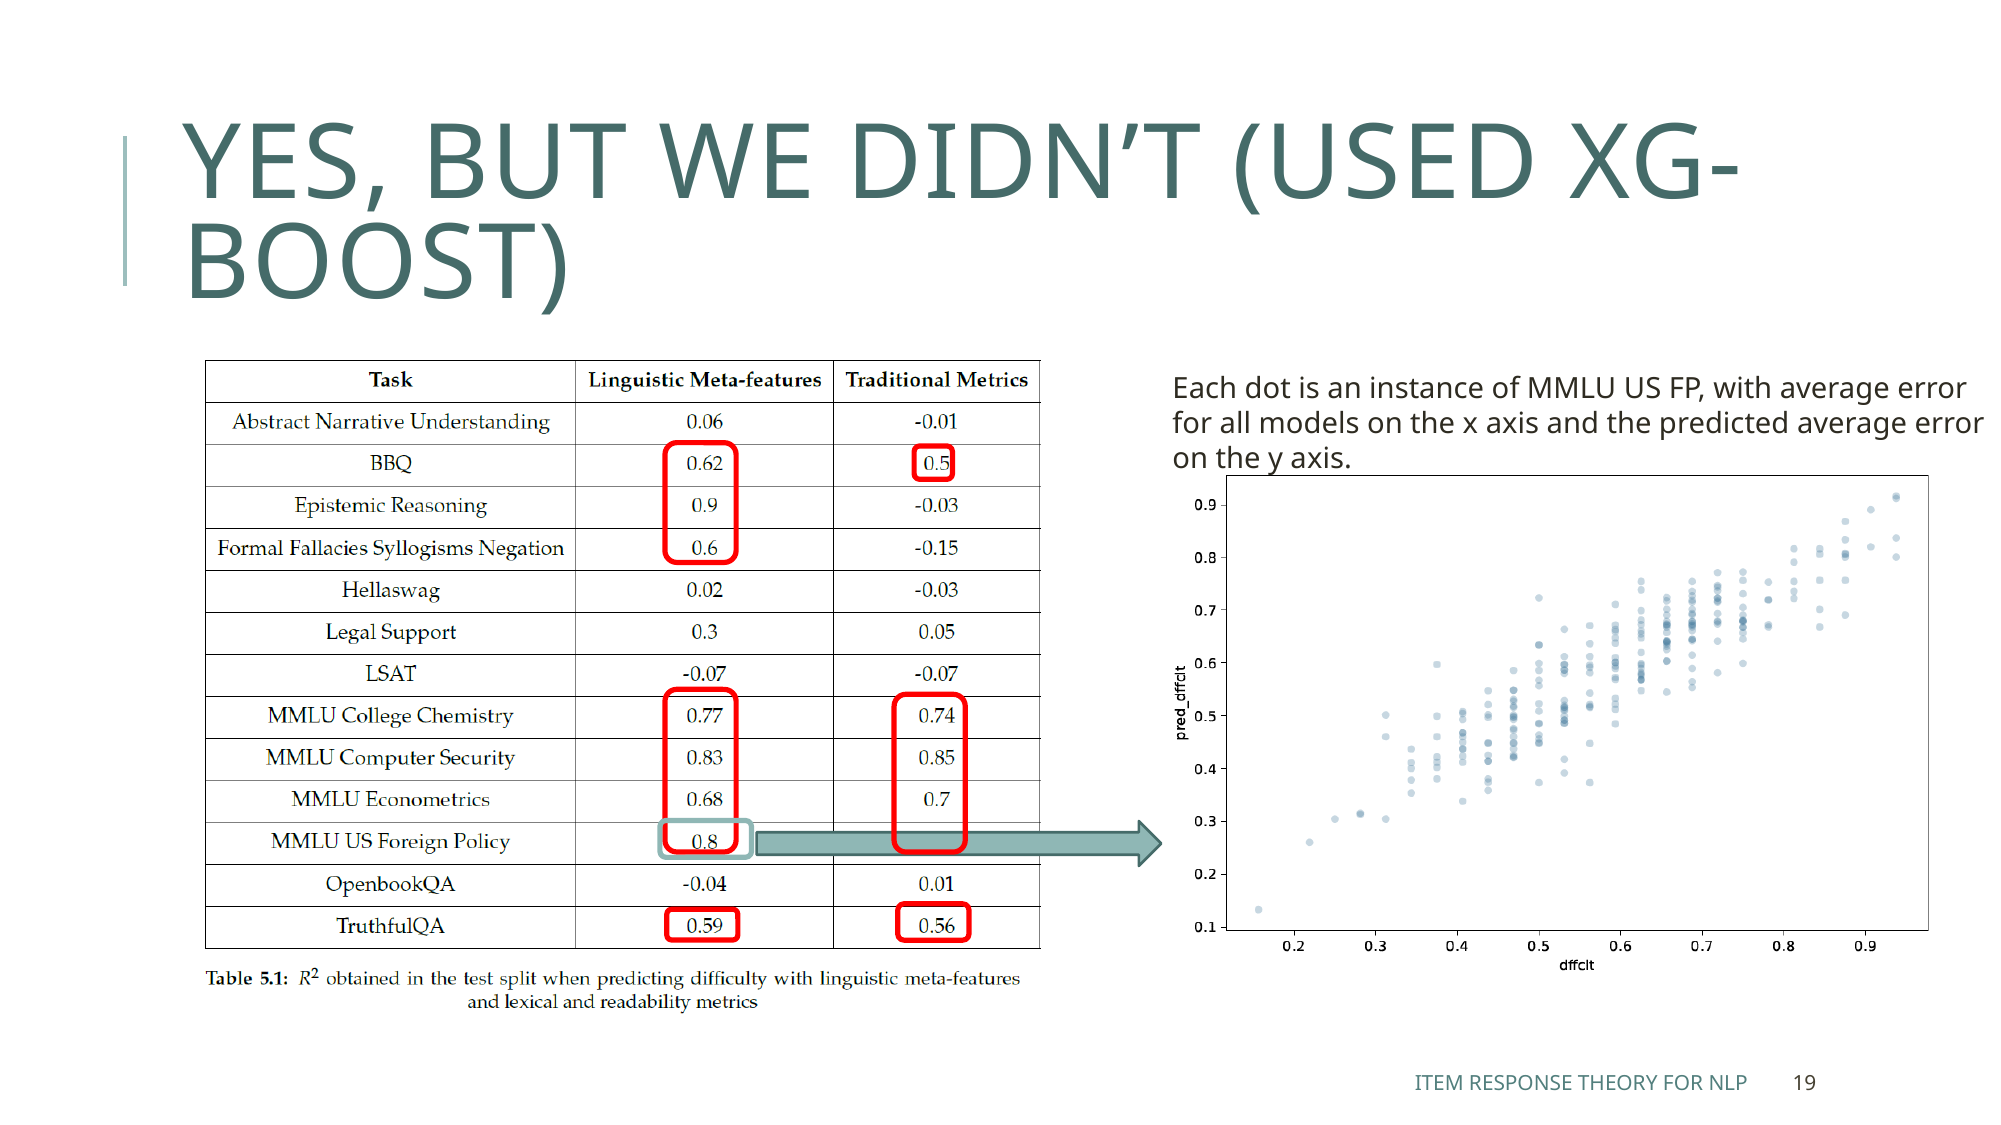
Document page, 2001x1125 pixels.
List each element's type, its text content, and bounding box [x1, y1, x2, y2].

picture [194, 341, 1048, 1030]
title Yes, but we didn’t (used xg-boost) [168, 96, 1763, 342]
slide_number 19 [1777, 1061, 1938, 1107]
picture [1149, 457, 1954, 992]
footer Item Response Theory for NLP [794, 1061, 1763, 1107]
text_box [1054, 819, 1142, 868]
text_box Each dot is an instance of MMLU US FP, with average error for all models on the x axis and the predicted average error on the y axis. [1157, 361, 2000, 482]
